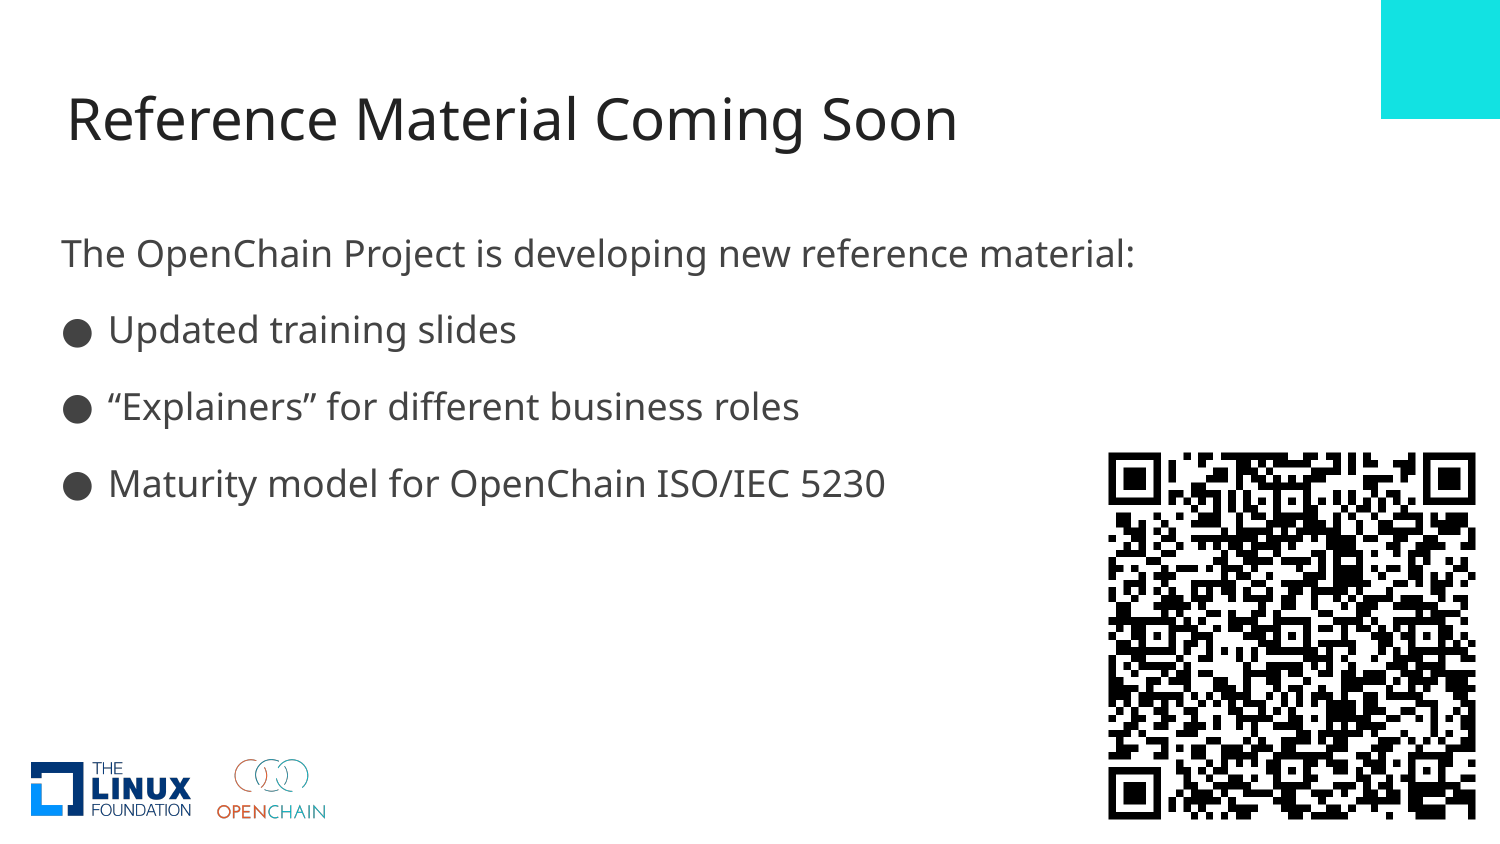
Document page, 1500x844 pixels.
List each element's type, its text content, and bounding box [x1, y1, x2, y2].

picture [215, 757, 327, 821]
picture [1083, 427, 1500, 844]
list The OpenChain Project is developing new reference material: Updated training slides “Explainers” for different business roles Maturity model for OpenChain ISO/IEC 5230 [46, 207, 1444, 756]
picture [31, 762, 191, 816]
title Reference Material Coming Soon [51, 67, 1449, 167]
